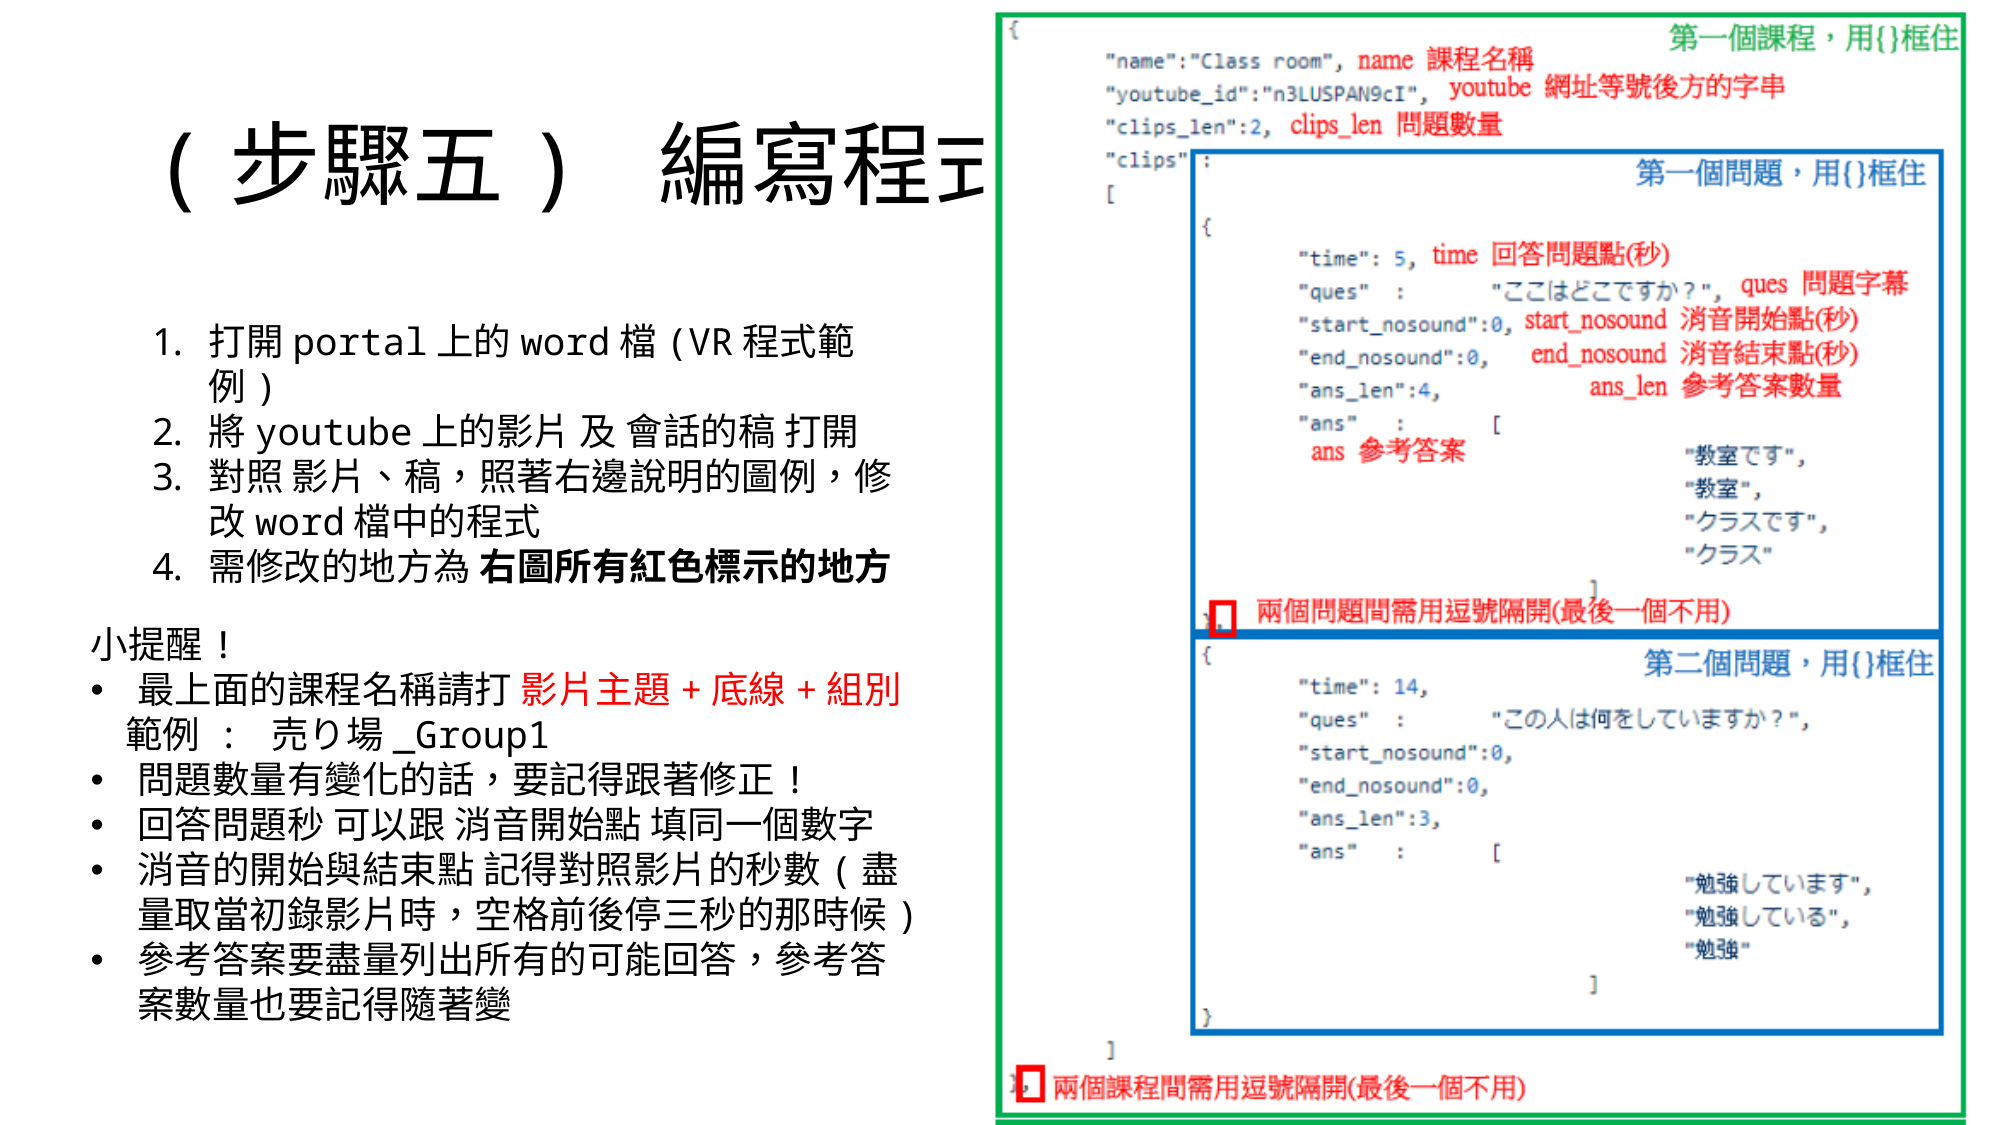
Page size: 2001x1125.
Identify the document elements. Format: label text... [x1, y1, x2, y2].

title (步驟五) 編寫程式 [137, 59, 983, 278]
text_box 小提醒! 最上面的課程名稱請打 影片主題+底線+組別 範例 : 売り場_Group1 問題數量有變化的話，要記得跟著修正! 回答問題秒 可以跟 消音開始點 填同一個數字 消音的開始與結束點 記得對照影片的秒數(盡量取當初錄影片時，空格前後停三秒的那時候) 參考答案要盡量列出所有的可能回答，參考答案數量也要記得隨著變 [75, 614, 939, 1079]
picture [983, 7, 1992, 1125]
text_box 打開portal上的word檔(VR程式範例) 將youtube上的影片 及 會話的稿 打開 對照 影片、稿，照著右邊說明的圖例，修改word檔中的程式 需修改的地方為 右圖所有紅色標示的地方 [137, 310, 926, 596]
